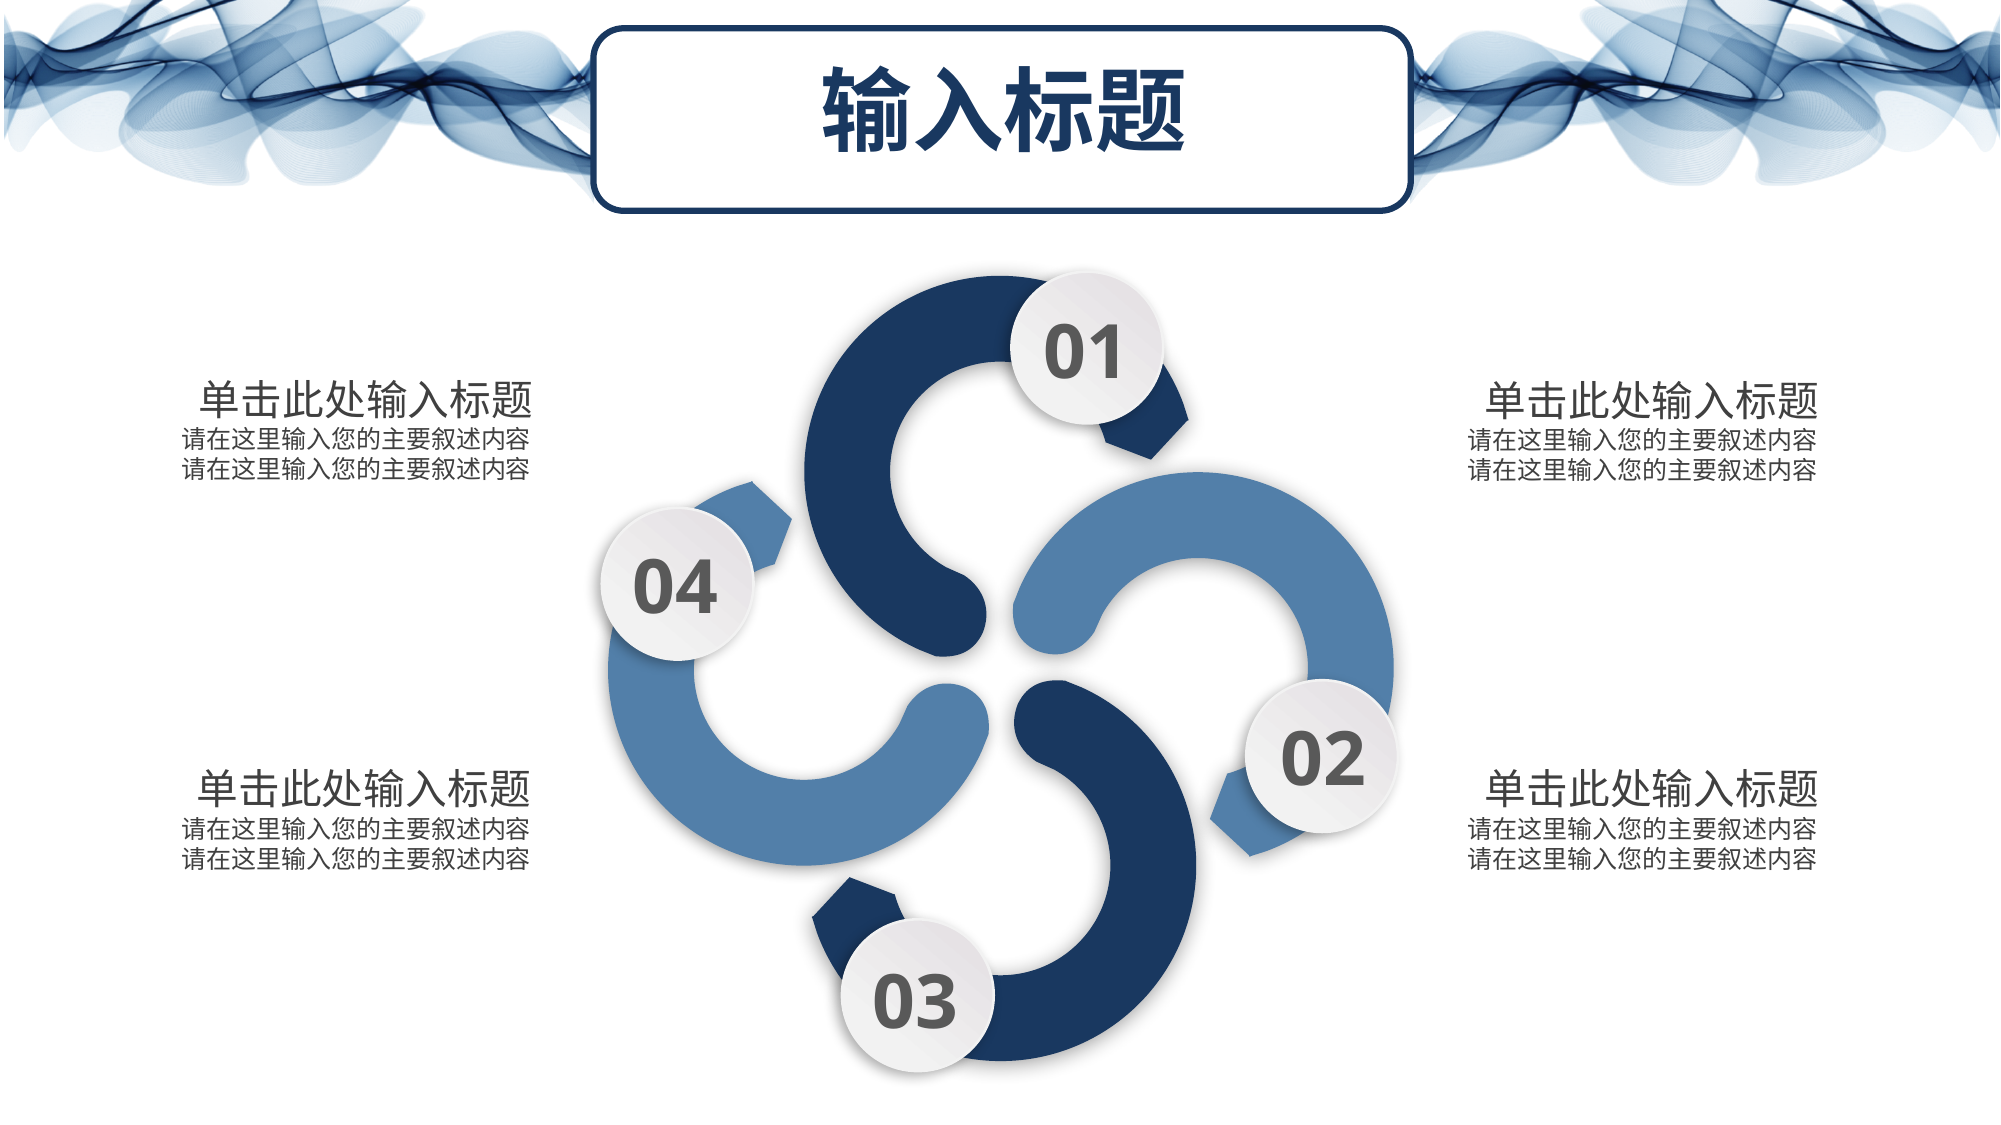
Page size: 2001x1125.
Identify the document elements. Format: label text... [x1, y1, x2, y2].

text_box [594, 27, 1410, 212]
text_box 单击此处输入标题 请在这里输入您的主要叙述内容 请在这里输入您的主要叙述内容 [1452, 755, 1834, 961]
text_box 单击此处输入标题 请在这里输入您的主要叙述内容 请在这里输入您的主要叙述内容 [1452, 366, 1834, 572]
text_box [597, 271, 1402, 1072]
picture [4, 0, 594, 211]
text_box 输入标题 [805, 45, 1203, 171]
text_box 单击此处输入标题 请在这里输入您的主要叙述内容 请在这里输入您的主要叙述内容 [166, 366, 548, 572]
text_box 单击此处输入标题 请在这里输入您的主要叙述内容 请在这里输入您的主要叙述内容 [166, 755, 547, 971]
picture [1410, 0, 2000, 211]
